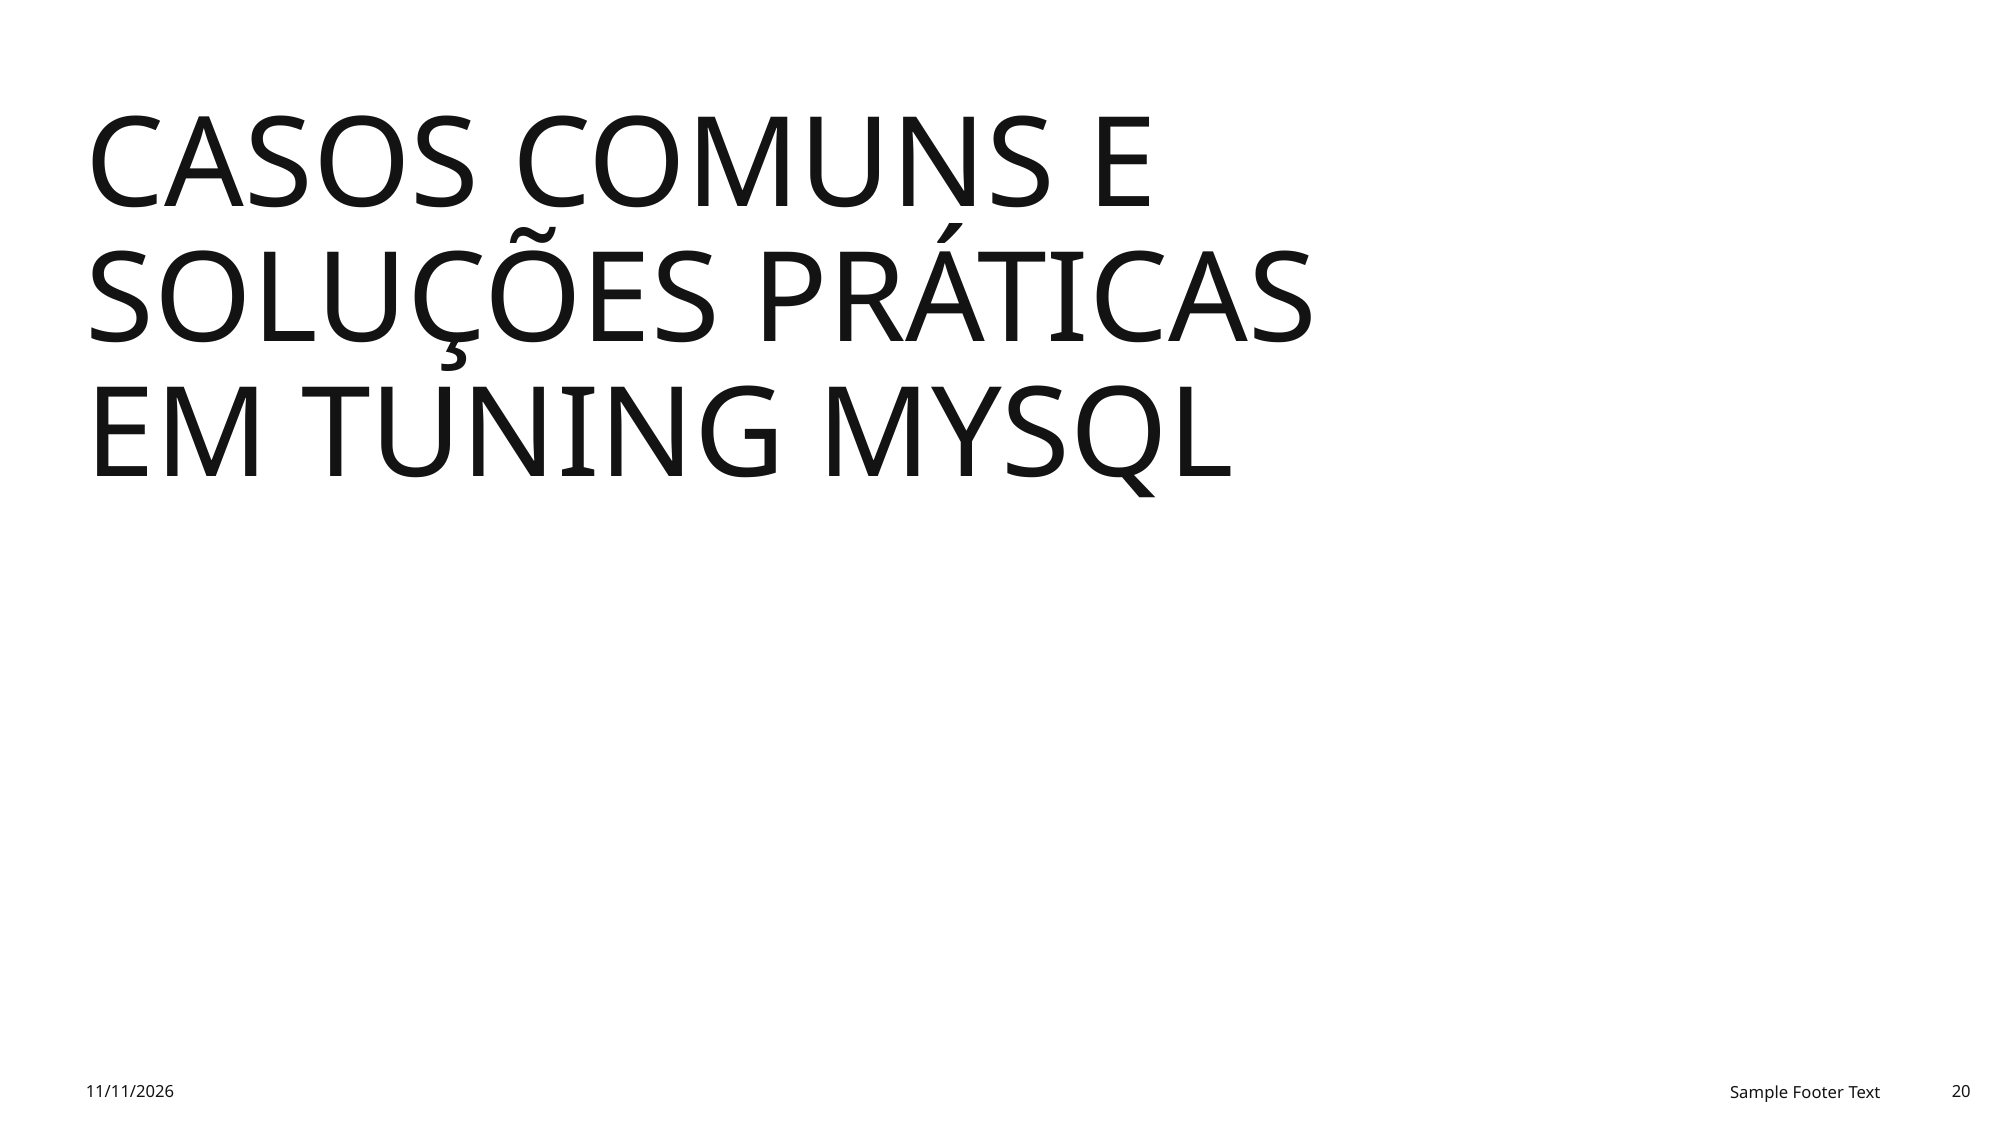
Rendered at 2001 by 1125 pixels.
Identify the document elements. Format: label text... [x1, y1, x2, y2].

footer Sample Footer Text [1458, 1064, 1896, 1120]
title Casos Comuns e Soluções Práticas em Tuning MySQL [70, 90, 1369, 749]
slide_number 20 [1910, 1064, 1986, 1120]
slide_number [70, 1064, 537, 1120]
